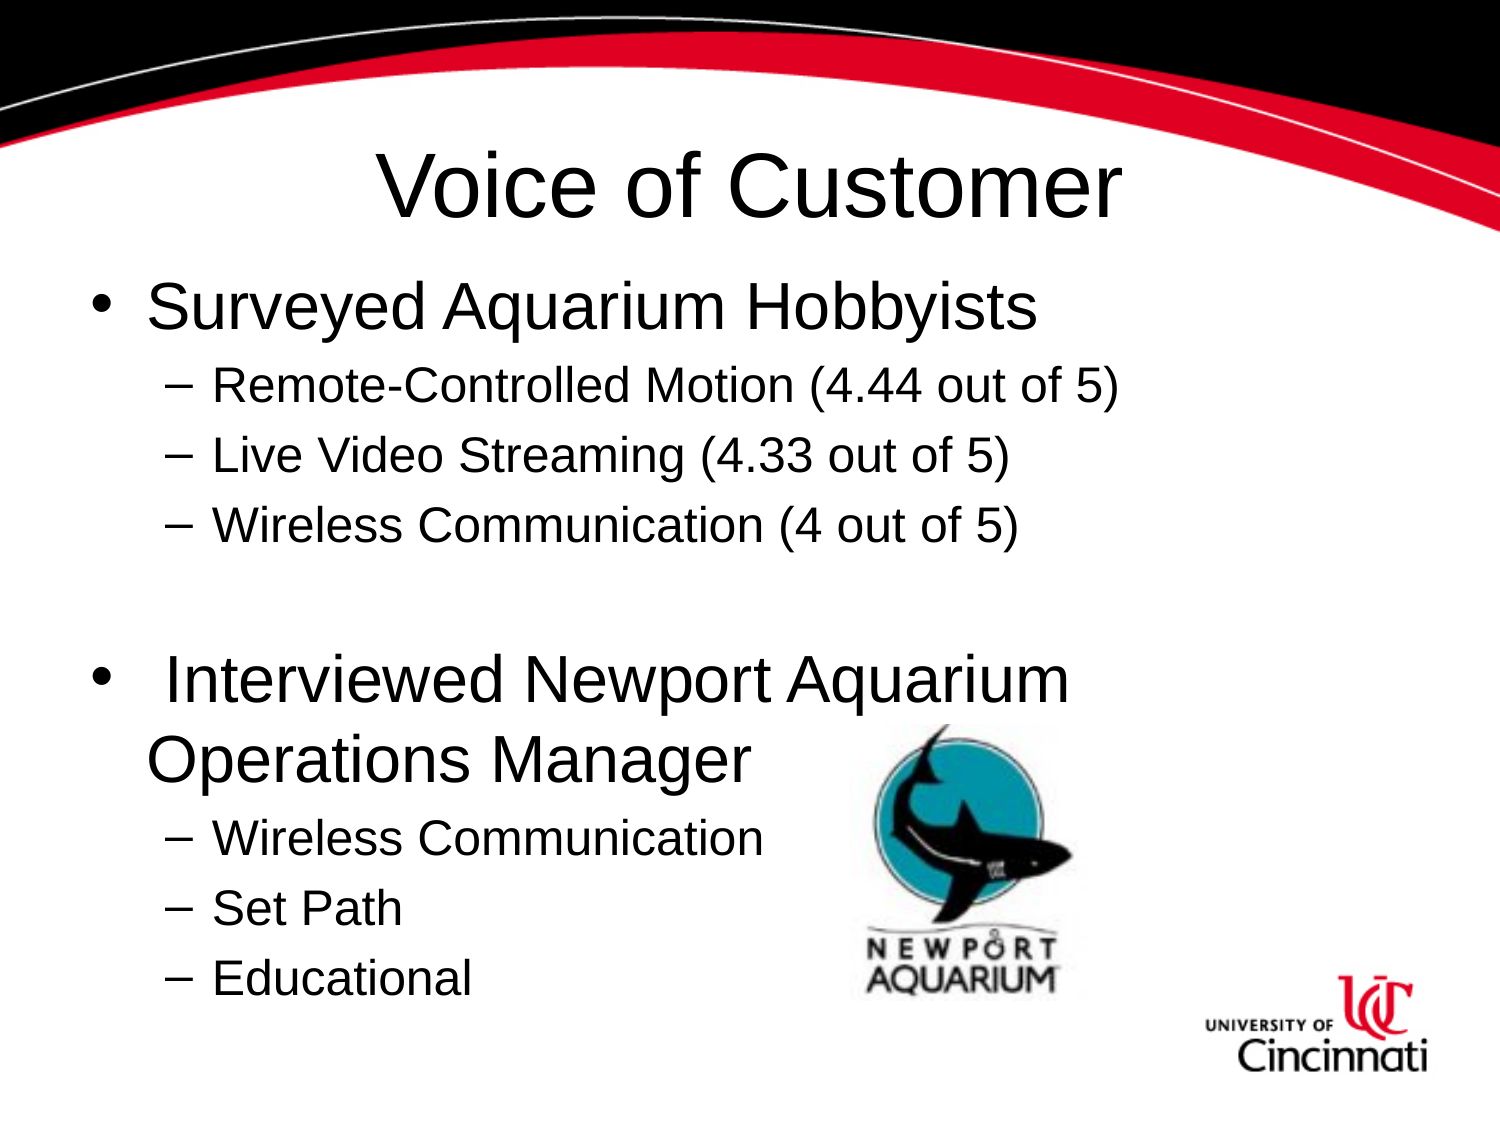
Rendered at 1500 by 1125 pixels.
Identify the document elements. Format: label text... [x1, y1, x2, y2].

picture [849, 724, 1088, 1001]
picture [0, 0, 1500, 239]
picture [1187, 953, 1444, 1100]
list Surveyed Aquarium Hobbyists Remote-Controlled Motion (4.44 out of 5) Live Video Streaming (4.33 out of 5) Wireless Communication (4 out of 5) Interviewed Newport Aquarium Operations Manager Wireless Communication Set Path Educational [75, 254, 1425, 1001]
title Voice of Customer [75, 87, 1425, 254]
